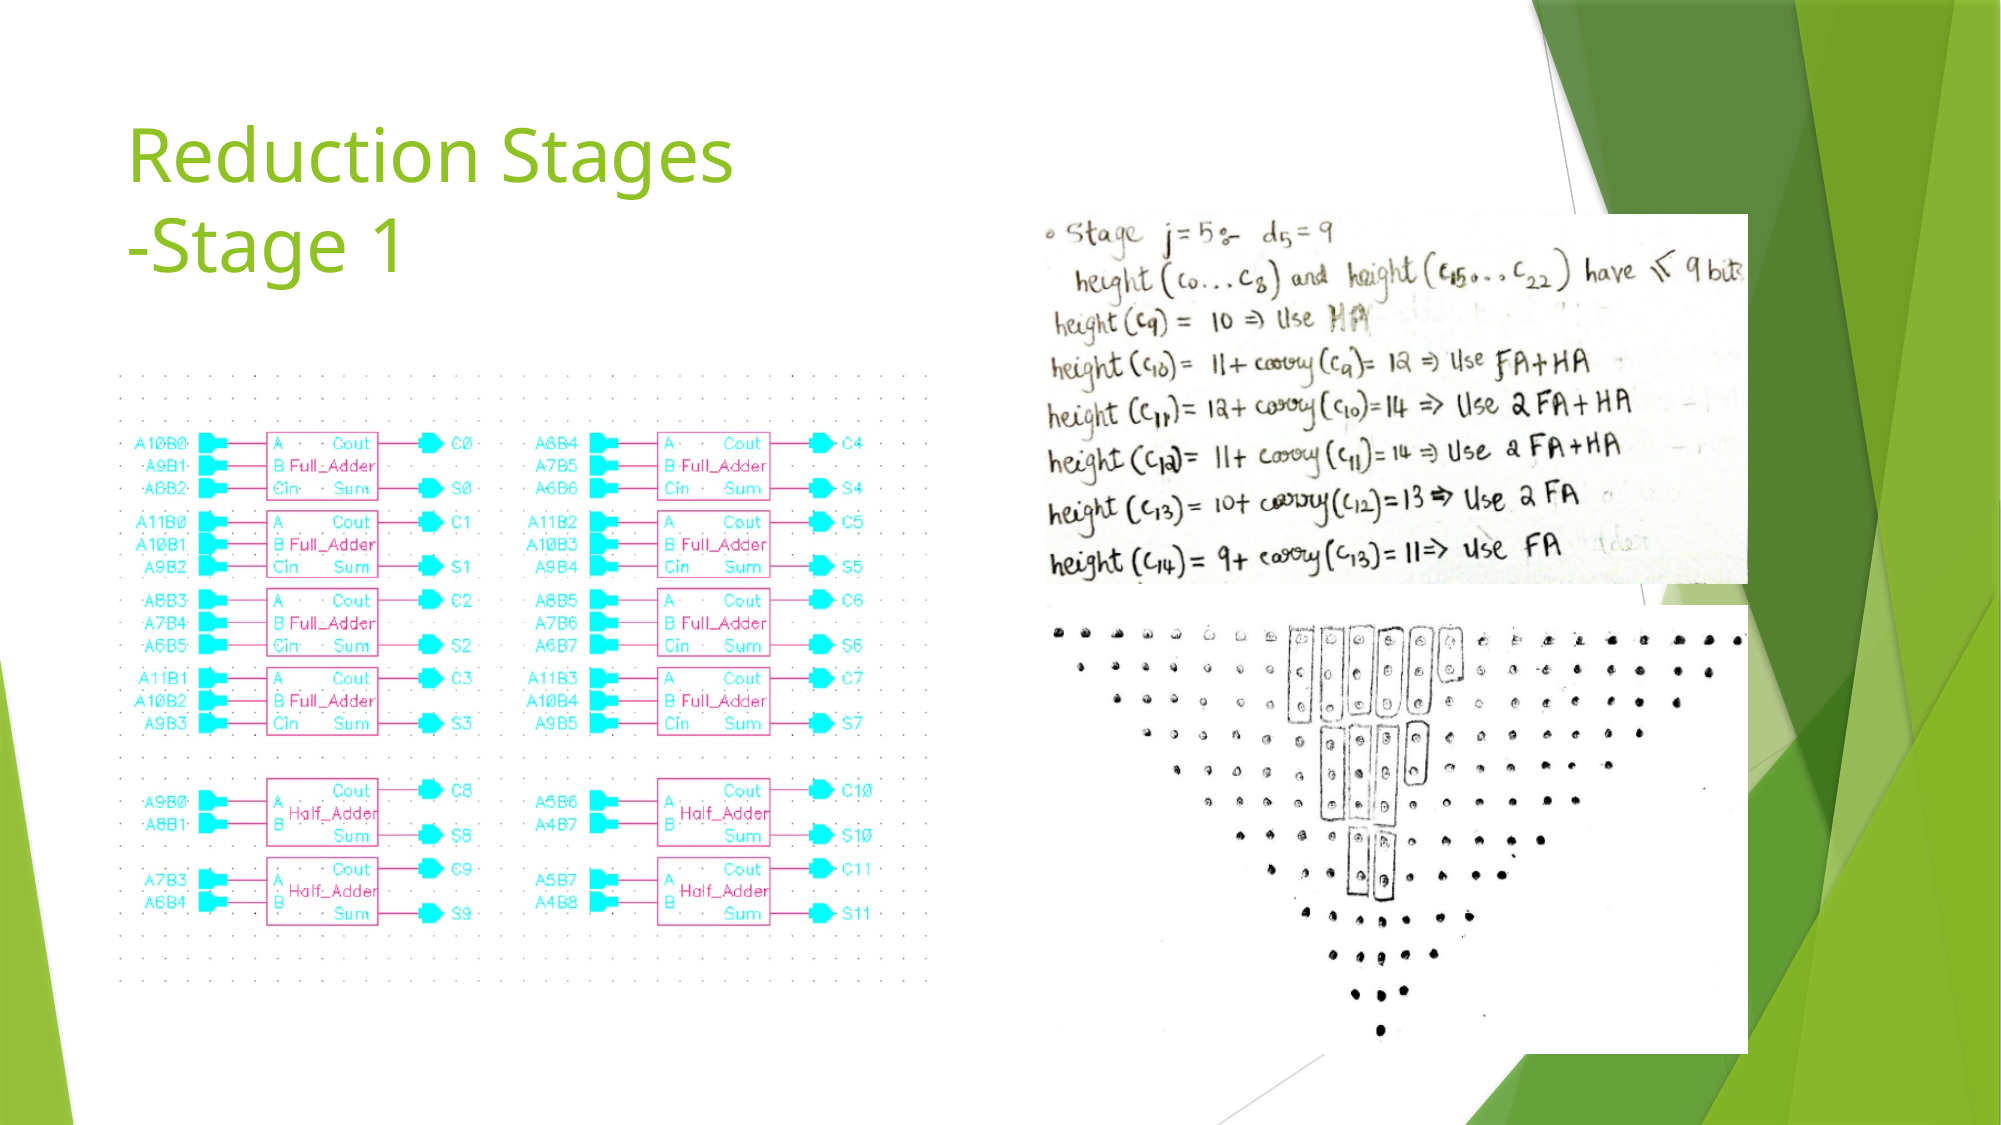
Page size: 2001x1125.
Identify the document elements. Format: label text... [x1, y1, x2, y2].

title Reduction Stages -Stage 1 [111, 99, 1522, 317]
picture [1044, 214, 1748, 584]
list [110, 356, 932, 995]
picture [1044, 604, 1748, 1054]
